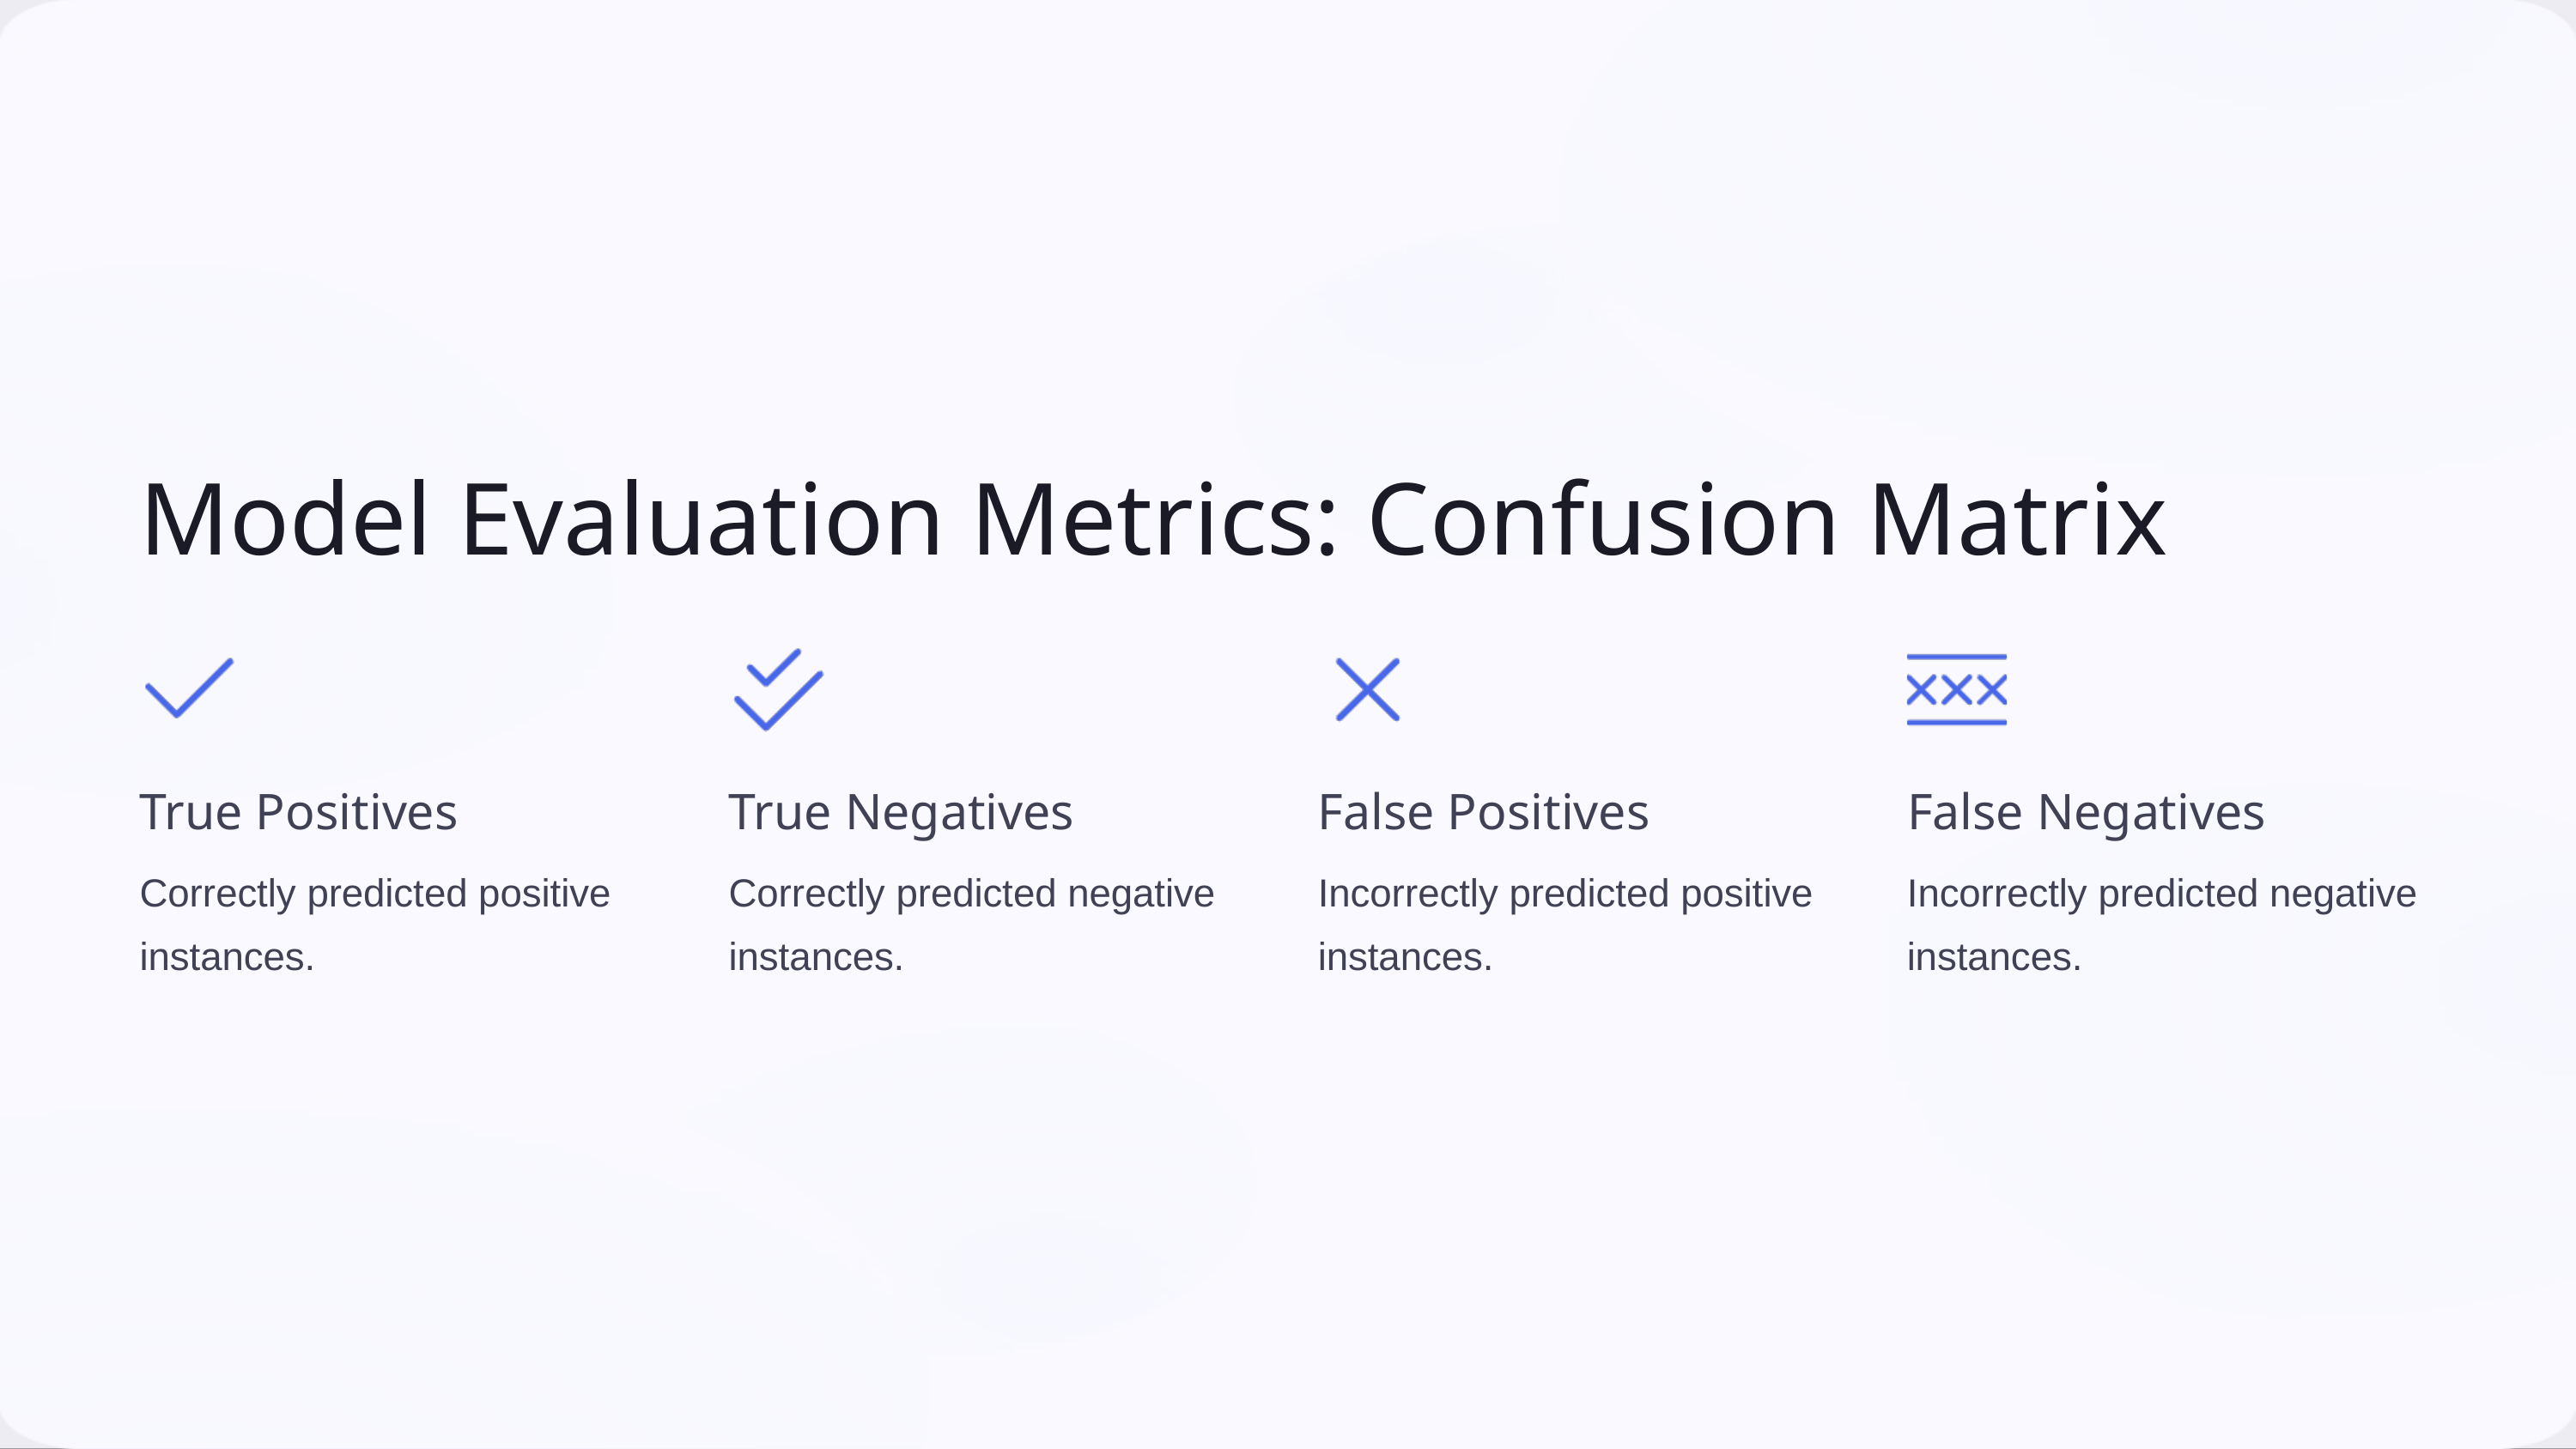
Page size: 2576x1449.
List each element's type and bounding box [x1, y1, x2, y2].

text_box [0, 0, 2576, 1449]
